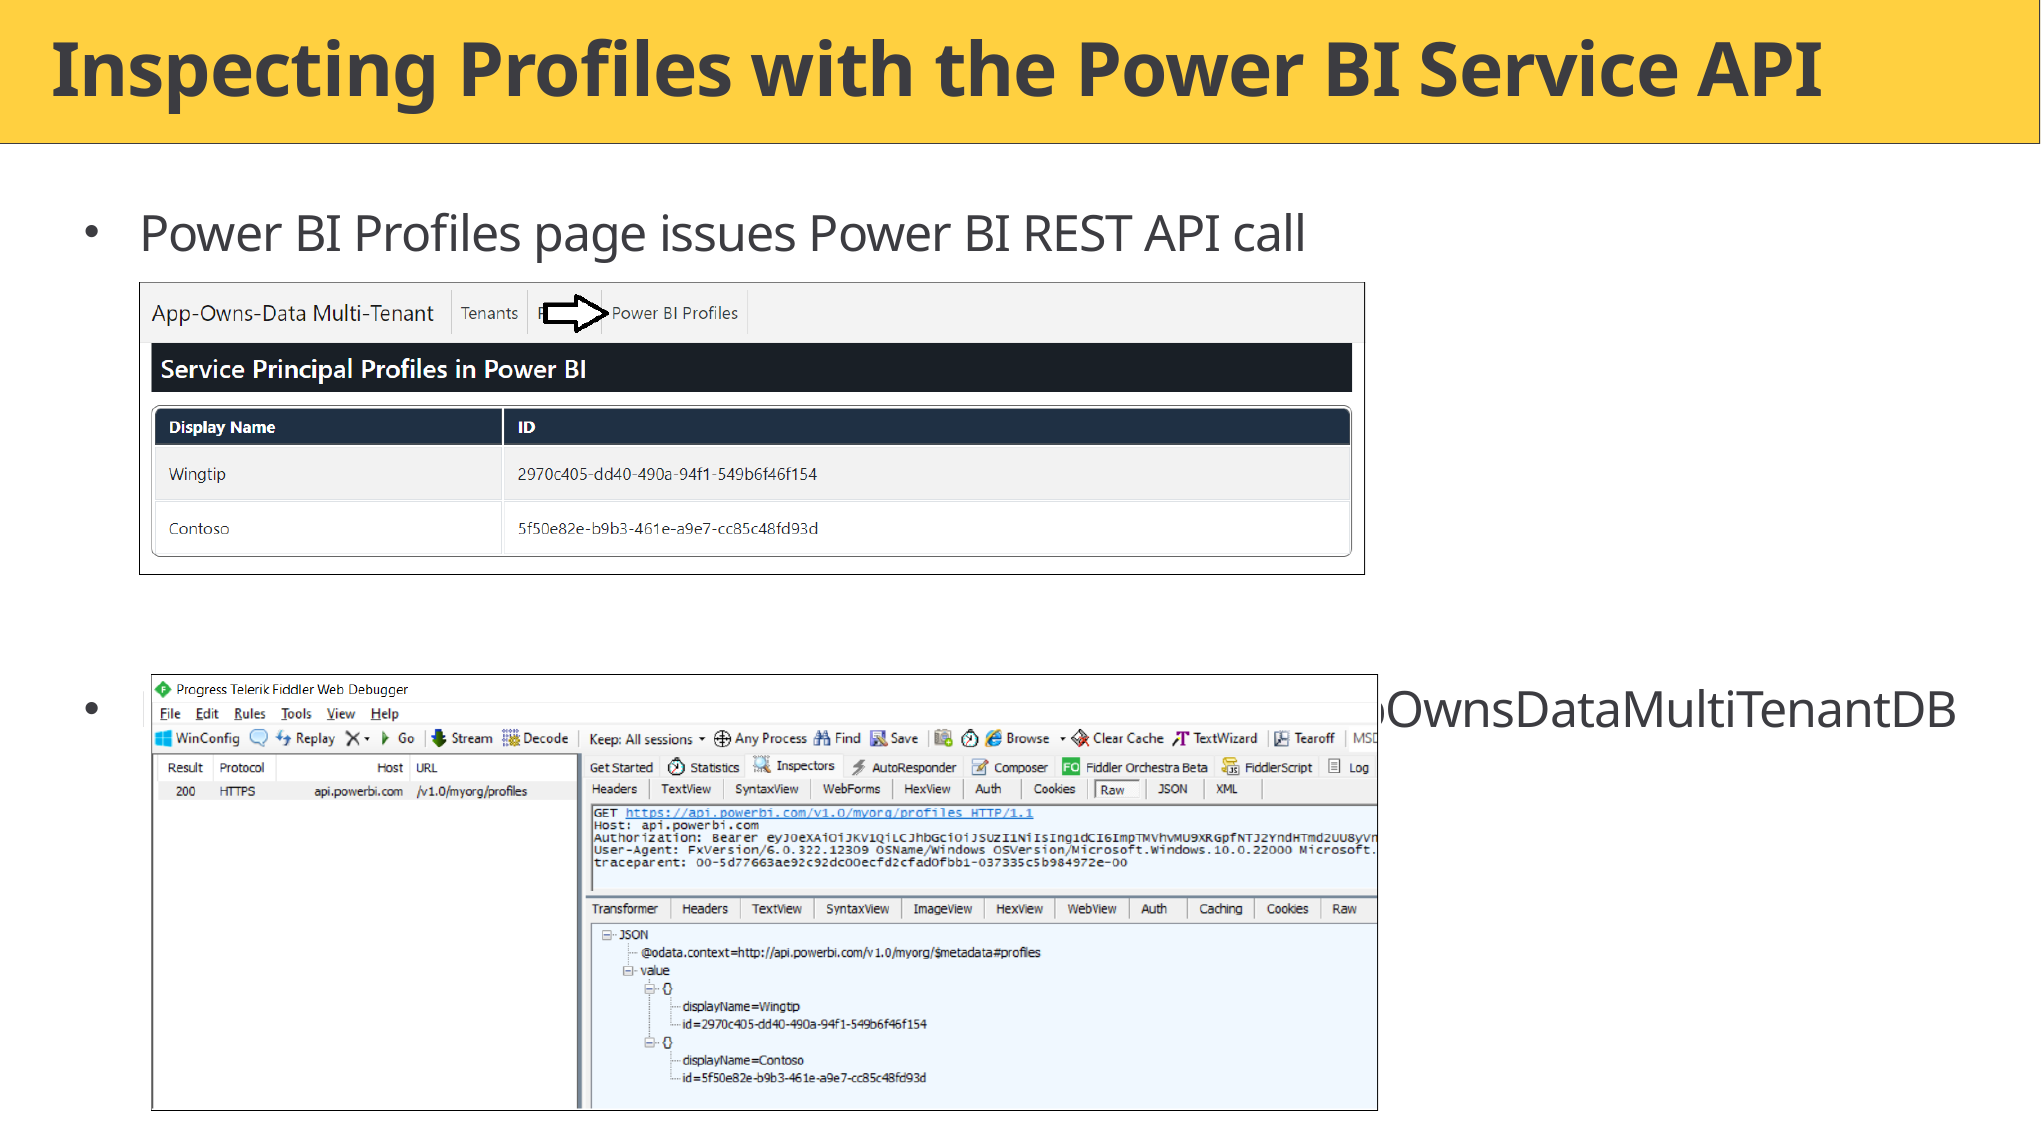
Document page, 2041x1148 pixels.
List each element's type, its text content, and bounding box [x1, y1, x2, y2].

title Inspecting Profiles with the Power BI Service API [51, 31, 1988, 113]
list Power BI Profiles page issues Power BI REST API call Profiles returned from API should match profiles in AppOwnsDataMultiTenantDB [83, 201, 1988, 657]
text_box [132, 276, 1370, 580]
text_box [143, 667, 1382, 1117]
